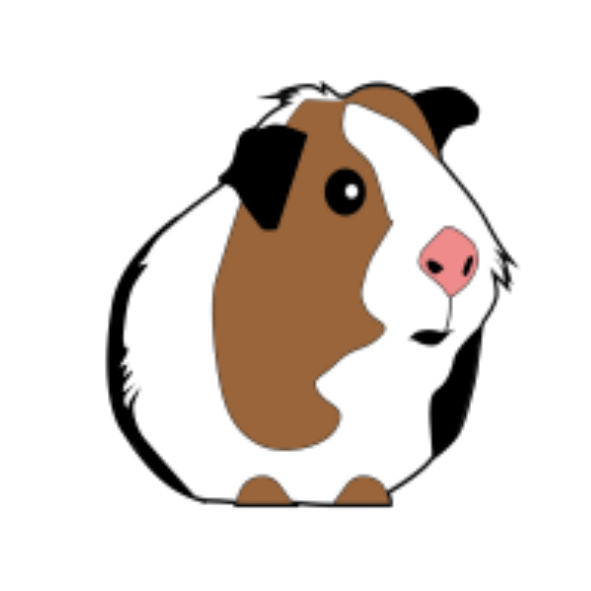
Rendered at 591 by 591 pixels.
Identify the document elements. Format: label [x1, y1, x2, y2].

list [92, 73, 536, 517]
